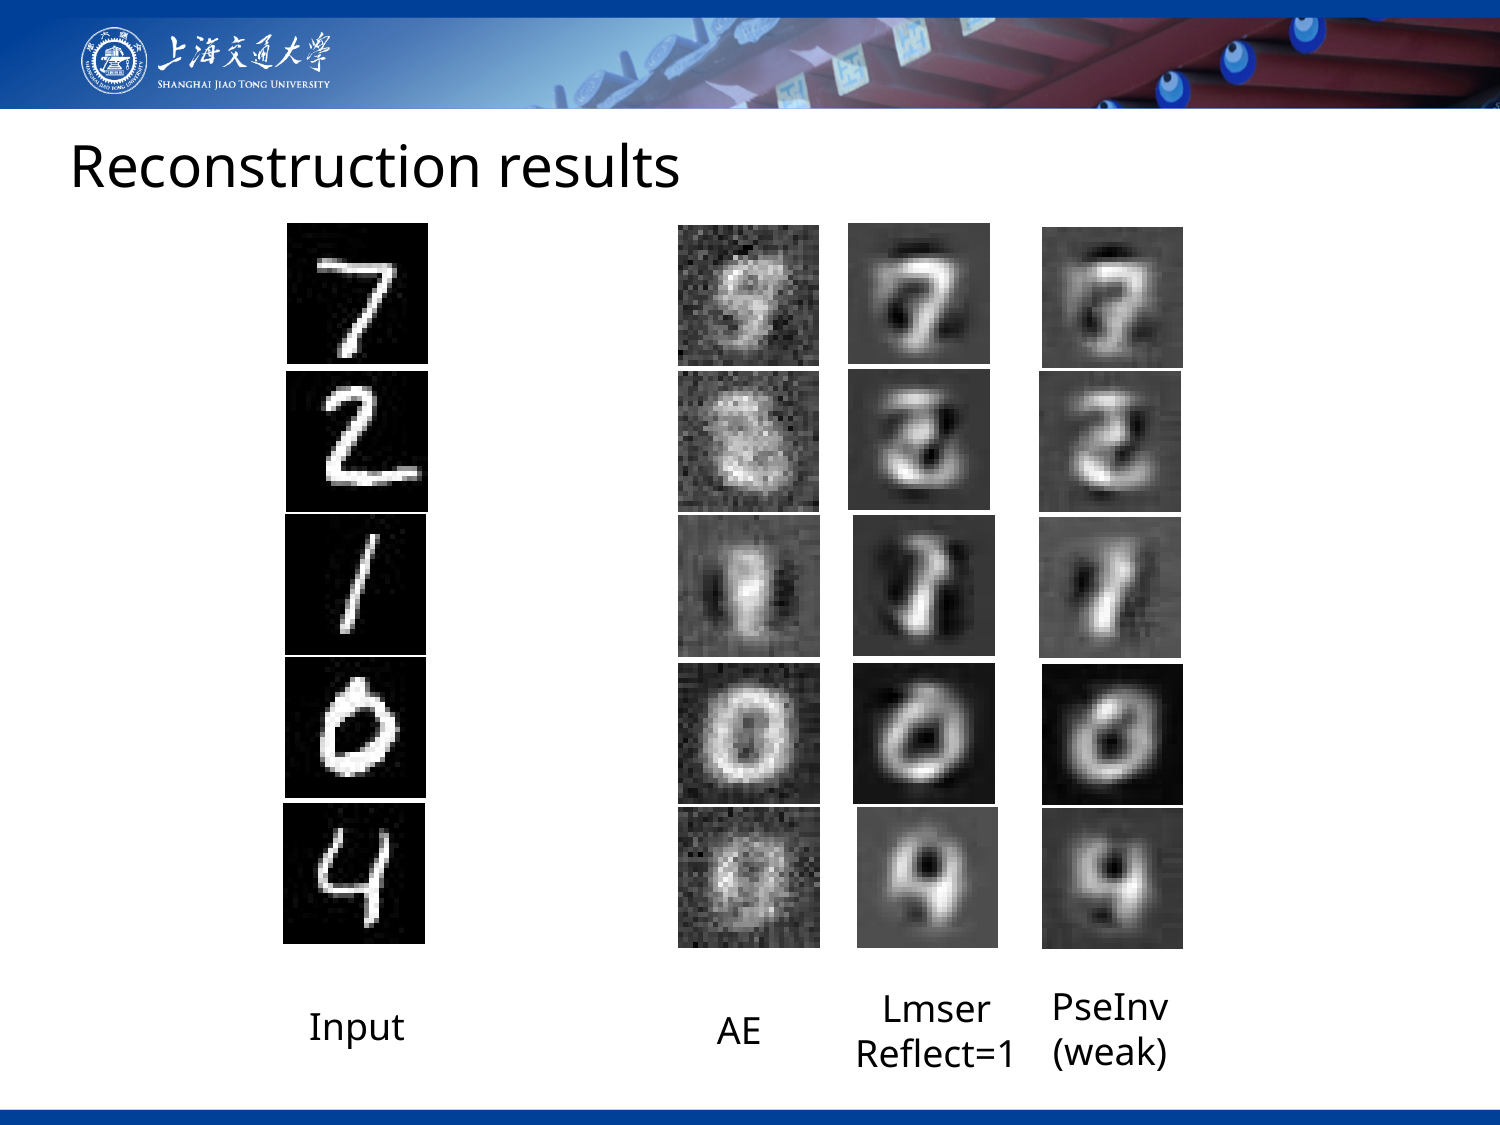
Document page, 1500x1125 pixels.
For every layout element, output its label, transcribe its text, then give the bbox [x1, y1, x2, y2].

text_box Input [293, 995, 422, 1055]
picture [853, 515, 995, 656]
picture [285, 514, 426, 656]
picture [1042, 664, 1183, 805]
picture [283, 803, 425, 944]
picture [678, 807, 820, 948]
picture [678, 663, 820, 805]
picture [1039, 371, 1181, 512]
picture [286, 371, 428, 512]
picture [678, 515, 820, 657]
picture [1042, 808, 1183, 949]
picture [678, 225, 819, 366]
picture [848, 369, 990, 510]
picture [1039, 517, 1181, 658]
picture [287, 223, 428, 364]
text_box PseInv (weak) [1009, 975, 1211, 1080]
picture [0, 18, 1500, 109]
text_box Lmser Reflect=1 [836, 977, 1038, 1082]
picture [853, 663, 995, 804]
picture [285, 657, 426, 798]
picture [678, 371, 819, 512]
picture [857, 807, 998, 948]
text_box AE [702, 999, 795, 1060]
text_box Reconstruction results [55, 121, 1018, 207]
picture [1042, 227, 1183, 368]
picture [848, 223, 990, 364]
